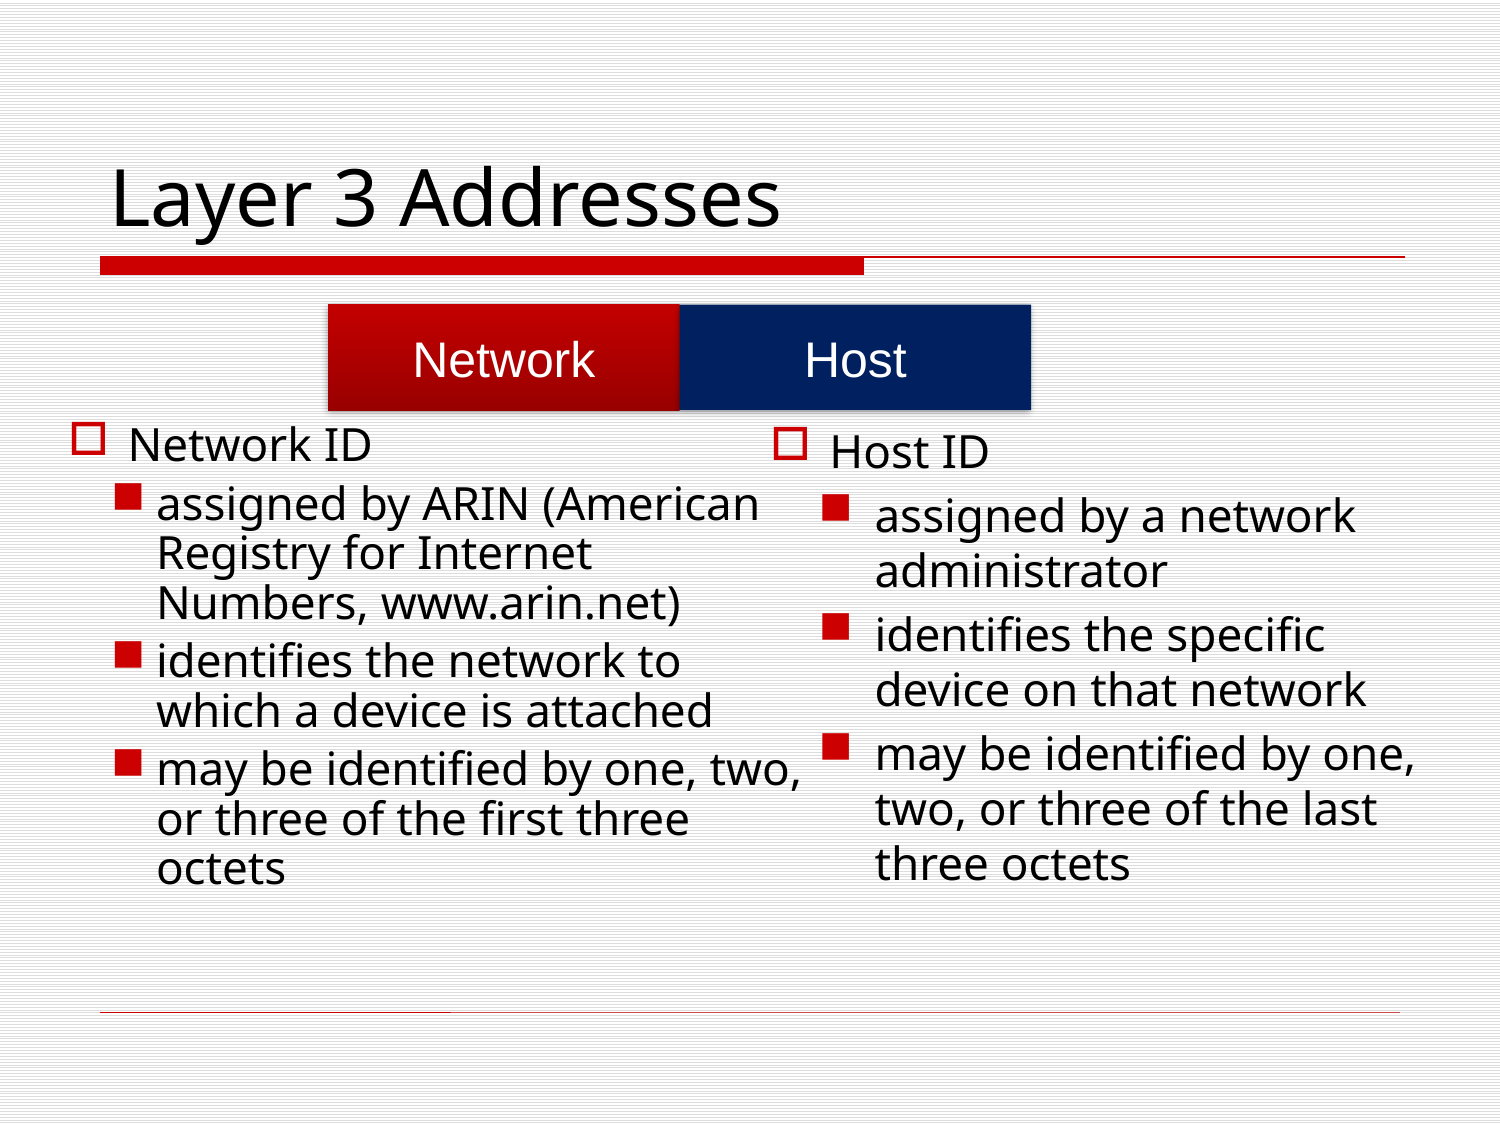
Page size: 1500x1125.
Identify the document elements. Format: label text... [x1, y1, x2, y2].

list Network ID assigned by ARIN (American Registry for Internet Numbers, www.arin.net) identifies the network to which a device is attached may be identified by one, two, or three of the first three octets [53, 414, 726, 1090]
title Layer 3 Addresses [94, 50, 1407, 250]
text_box Network [328, 304, 677, 411]
text_box Host [679, 304, 1032, 411]
list Host ID assigned by a network administrator identifies the specific device on that network may be identified by one, two, or three of the last three octets [726, 414, 1465, 1090]
